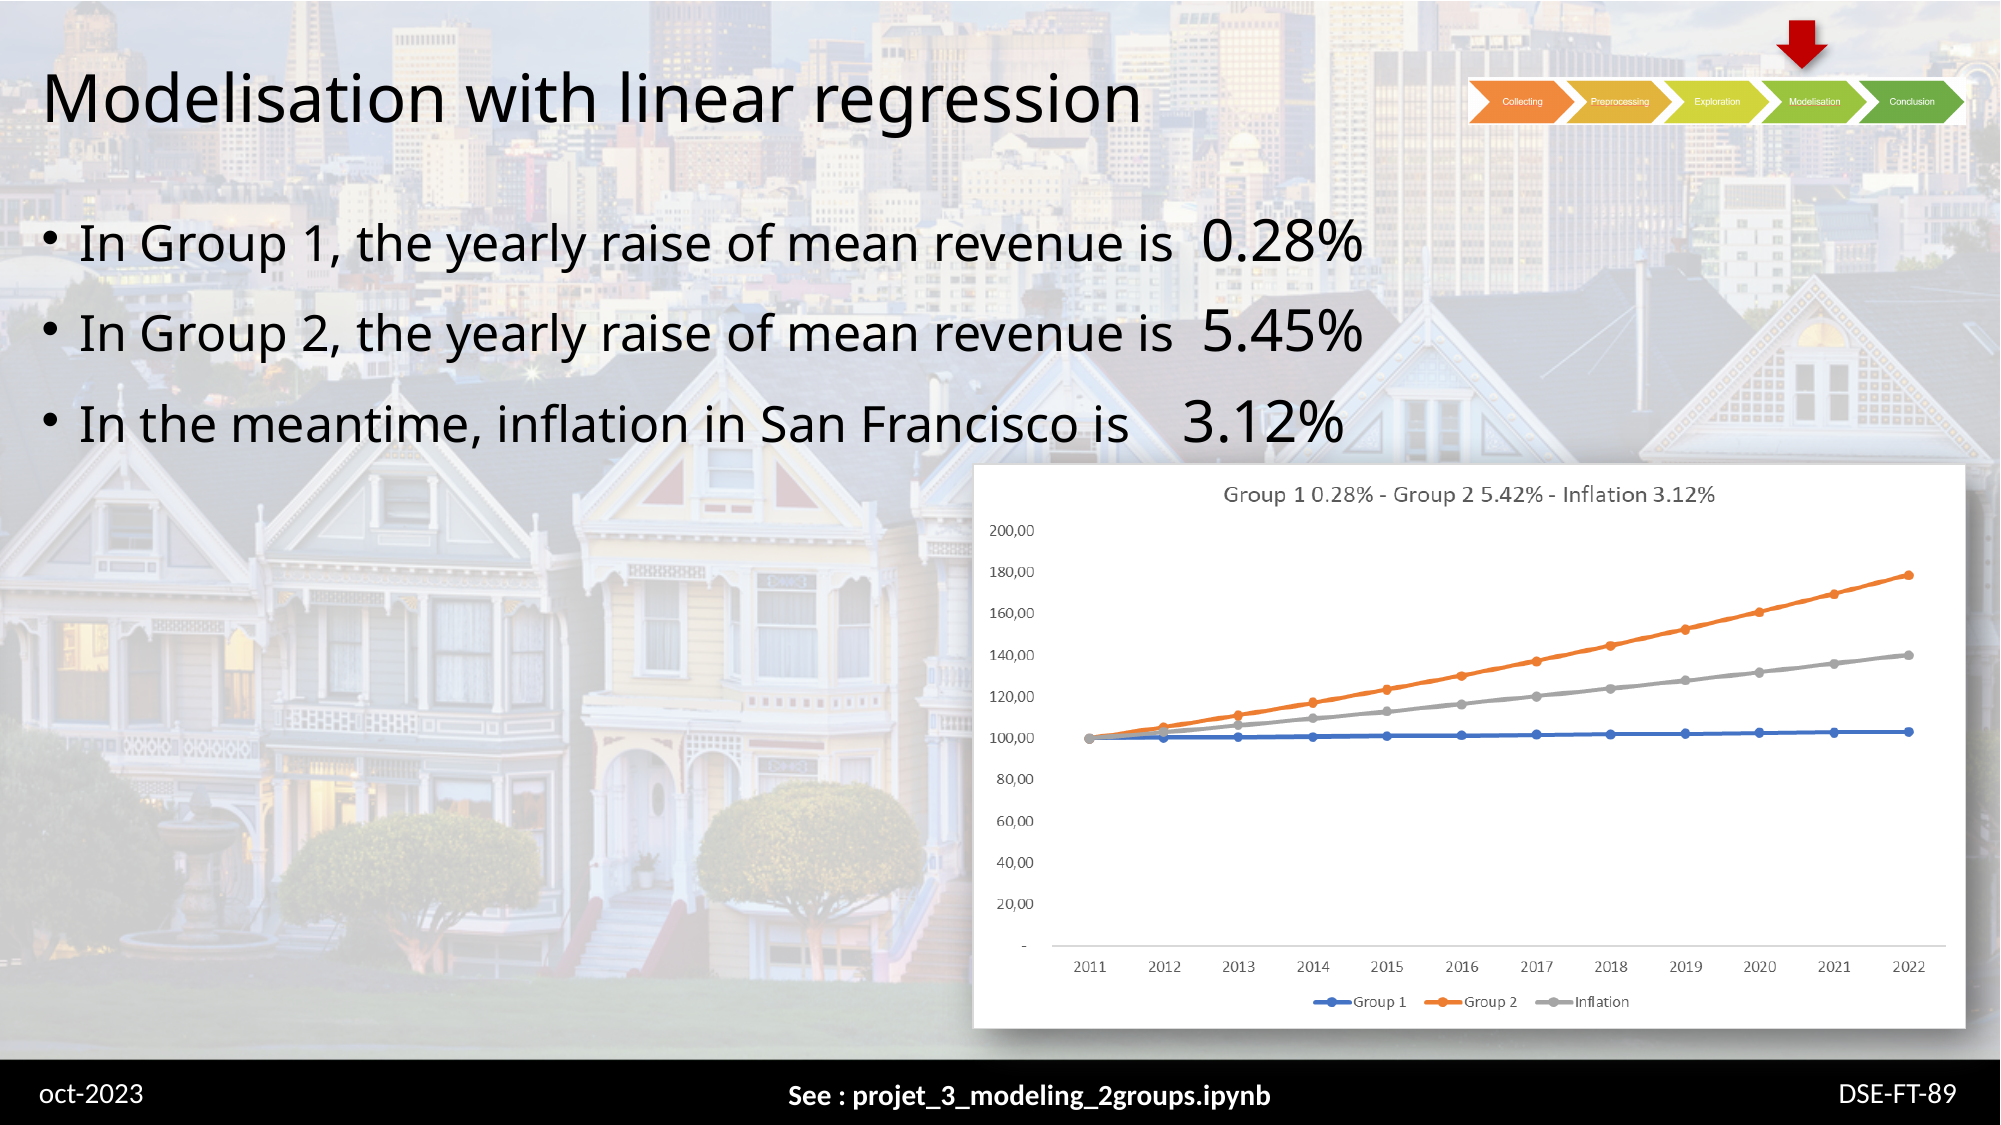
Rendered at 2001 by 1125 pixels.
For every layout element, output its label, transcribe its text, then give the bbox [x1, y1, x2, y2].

picture [0, 0, 2000, 1061]
text_box See : projet_3_modeling_2groups.ipynb [780, 1068, 1280, 1119]
